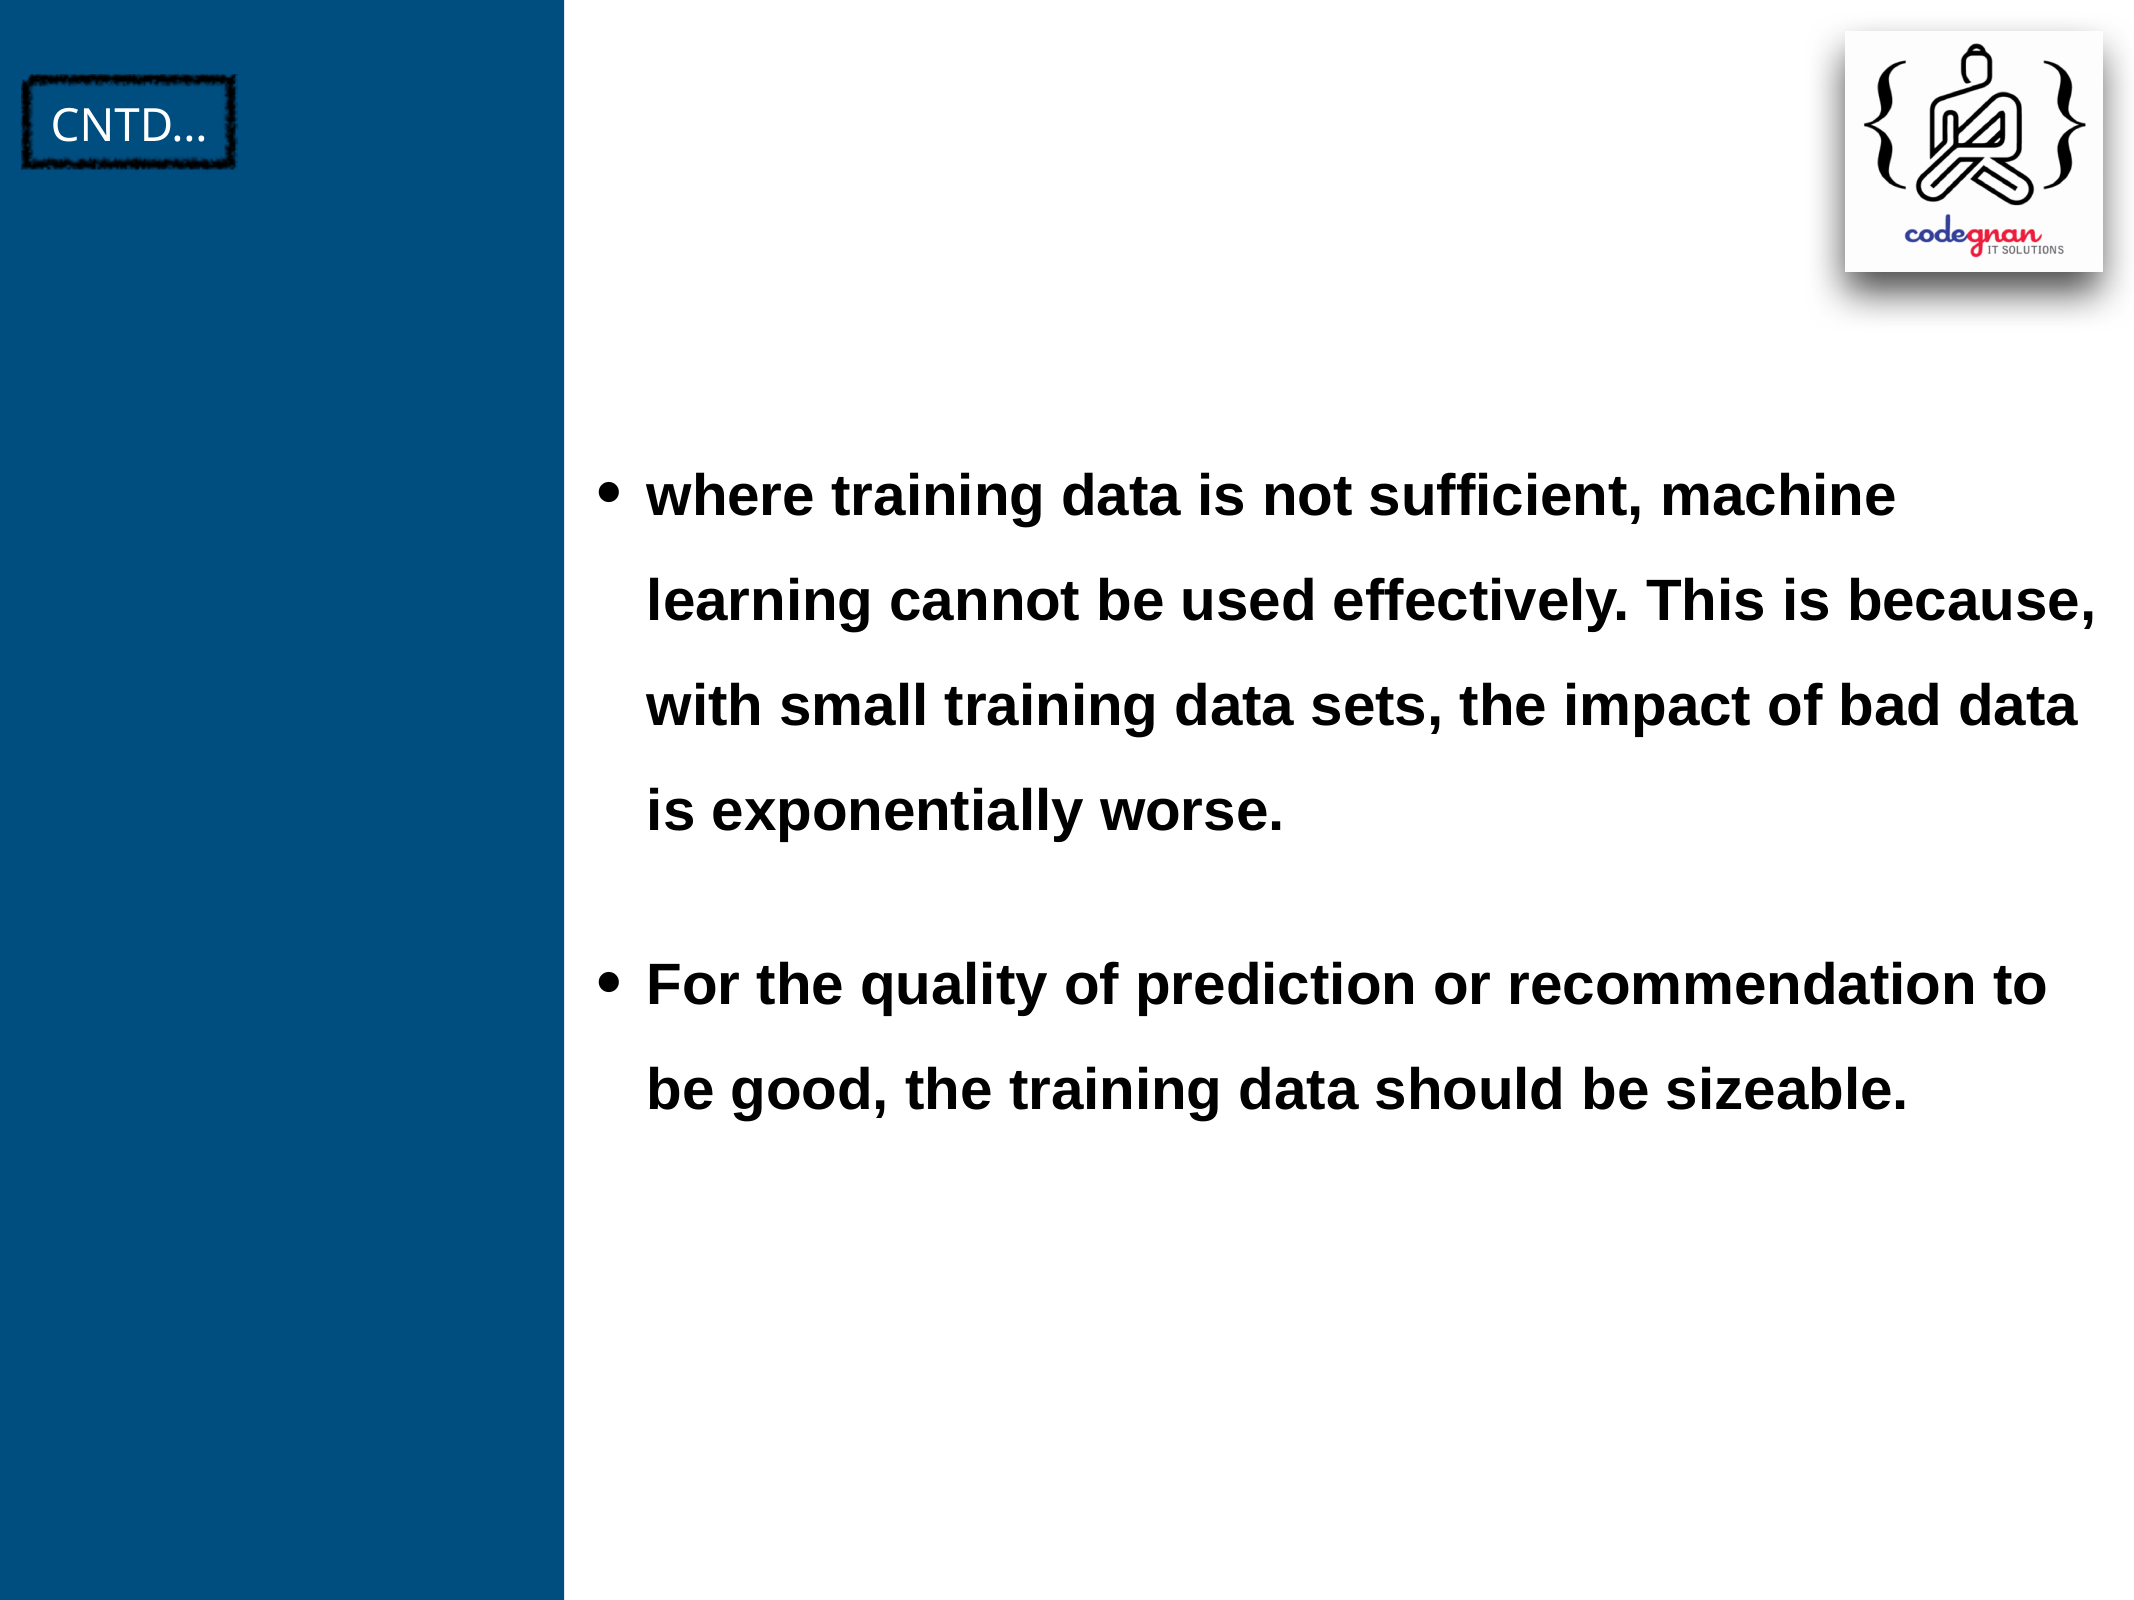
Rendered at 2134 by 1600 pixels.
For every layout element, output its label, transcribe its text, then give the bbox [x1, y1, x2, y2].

text_box [0, 0, 565, 1600]
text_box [20, 74, 238, 172]
picture [1845, 30, 2103, 272]
text_box where training data is not sufficient, machine learning cannot be used effectively. This is because, with small training data sets, the impact of bad data is exponentially worse. For the quality of prediction or recommendation to be good, the training data should be sizeable. [563, 413, 2129, 1235]
